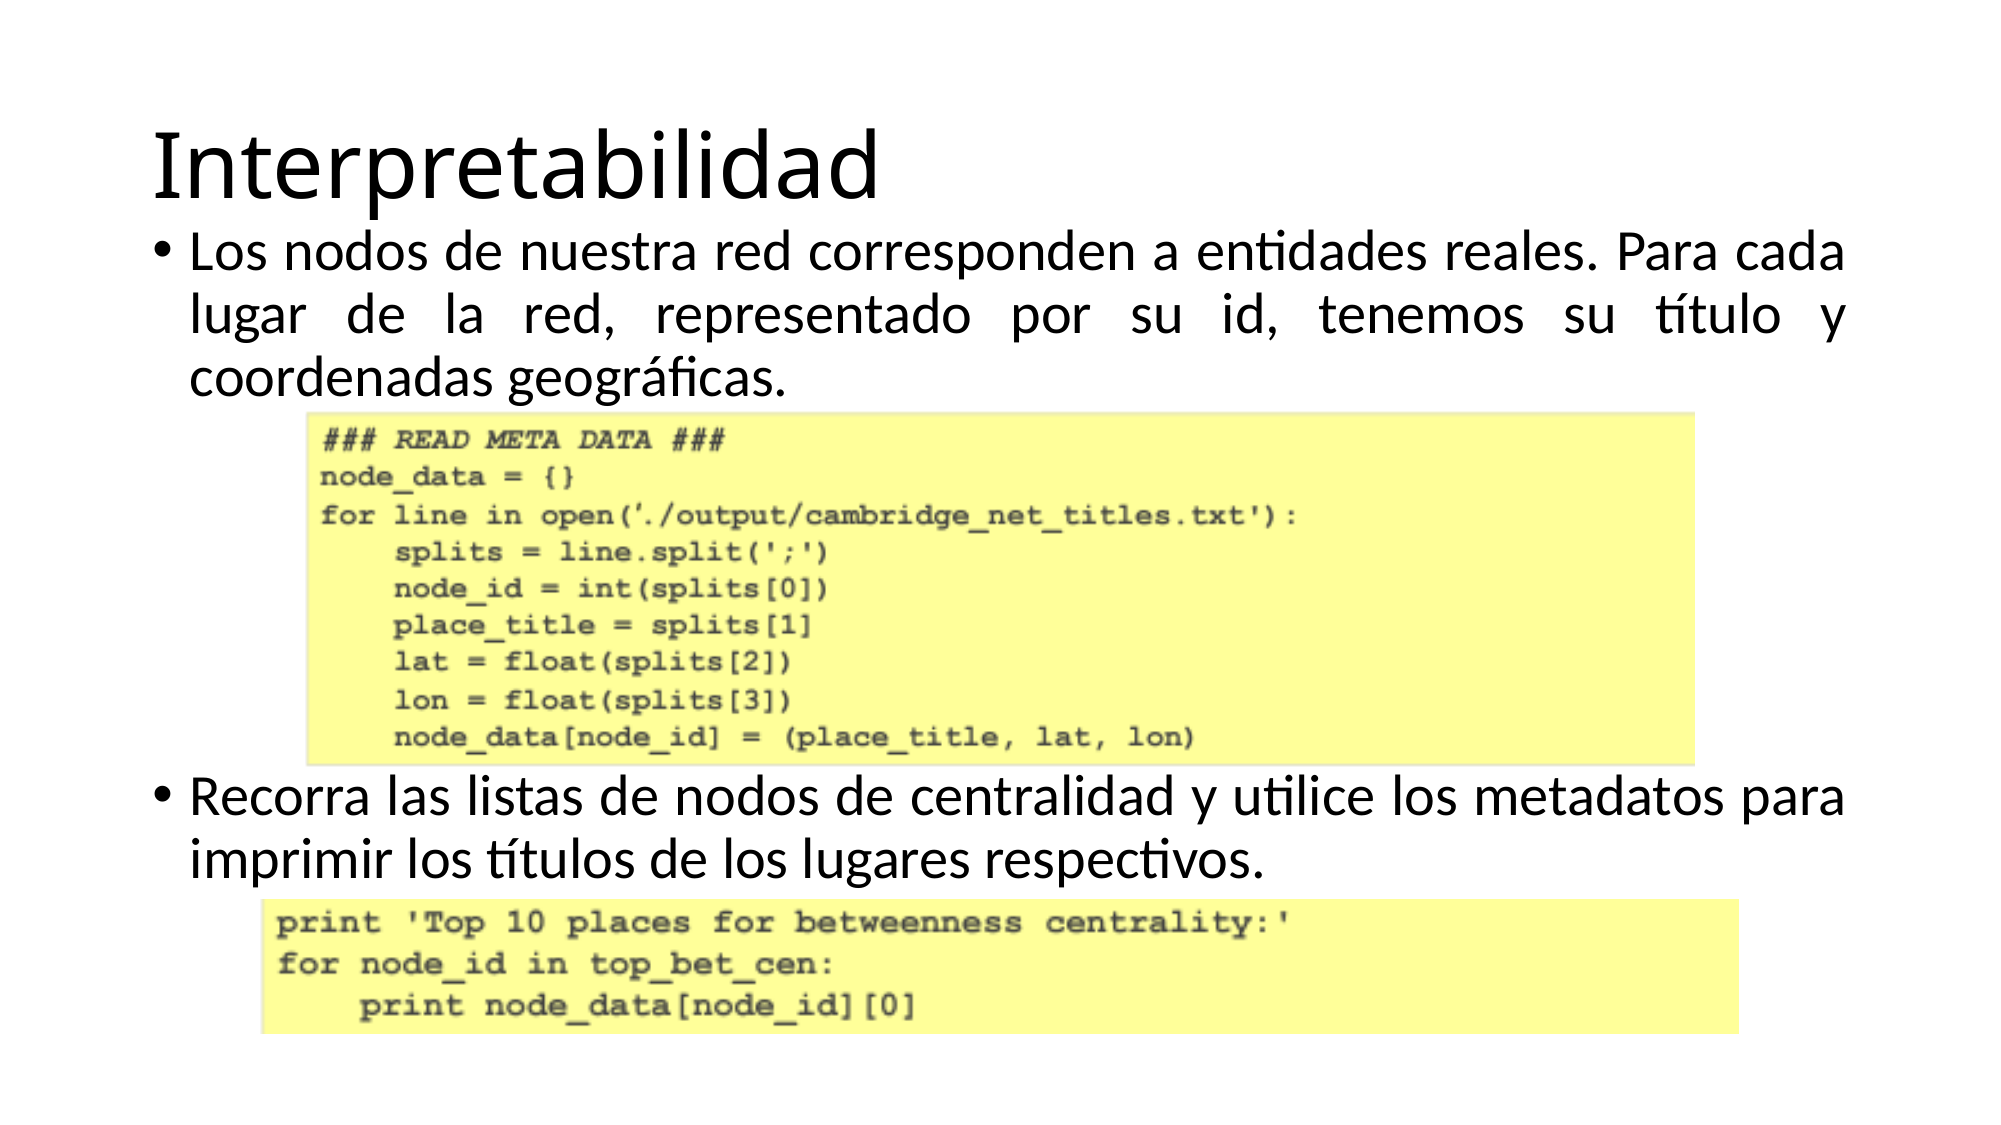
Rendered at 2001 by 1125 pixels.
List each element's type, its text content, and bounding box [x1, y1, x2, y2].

title Interpretabilidad [137, 59, 1863, 212]
list Los nodos de nuestra red corresponden a entidades reales. Para cada lugar de la red, representado por su id, tenemos su título y coordenadas geográficas. Recorra las listas de nodos de centralidad y utilice los metadatos para imprimir los títulos de los lugares respectivos. [137, 212, 1863, 1014]
picture [260, 899, 1740, 1034]
picture [305, 408, 1695, 769]
